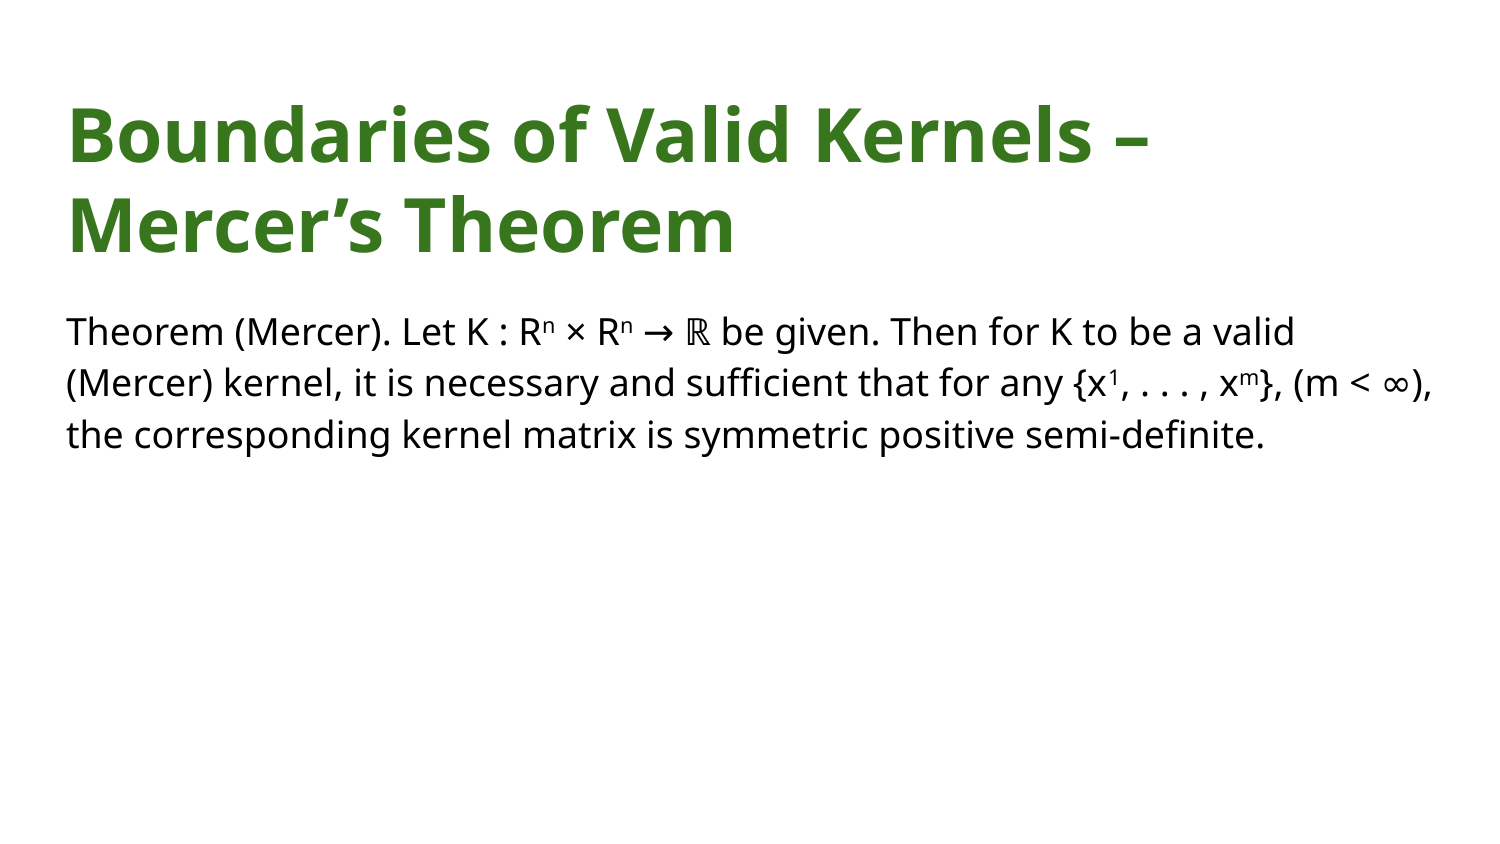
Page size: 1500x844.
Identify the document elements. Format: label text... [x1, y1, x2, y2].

title Boundaries of Valid Kernels – Mercer’s Theorem [51, 72, 1449, 167]
list Theorem (Mercer). Let K : Rn × Rn → ℝ be given. Then for K to be a valid (Mercer) kernel, it is necessary and sufficient that for any {x1, . . . , xm}, (m < ∞), the corresponding kernel matrix is symmetric positive semi-definite. [51, 189, 1449, 750]
